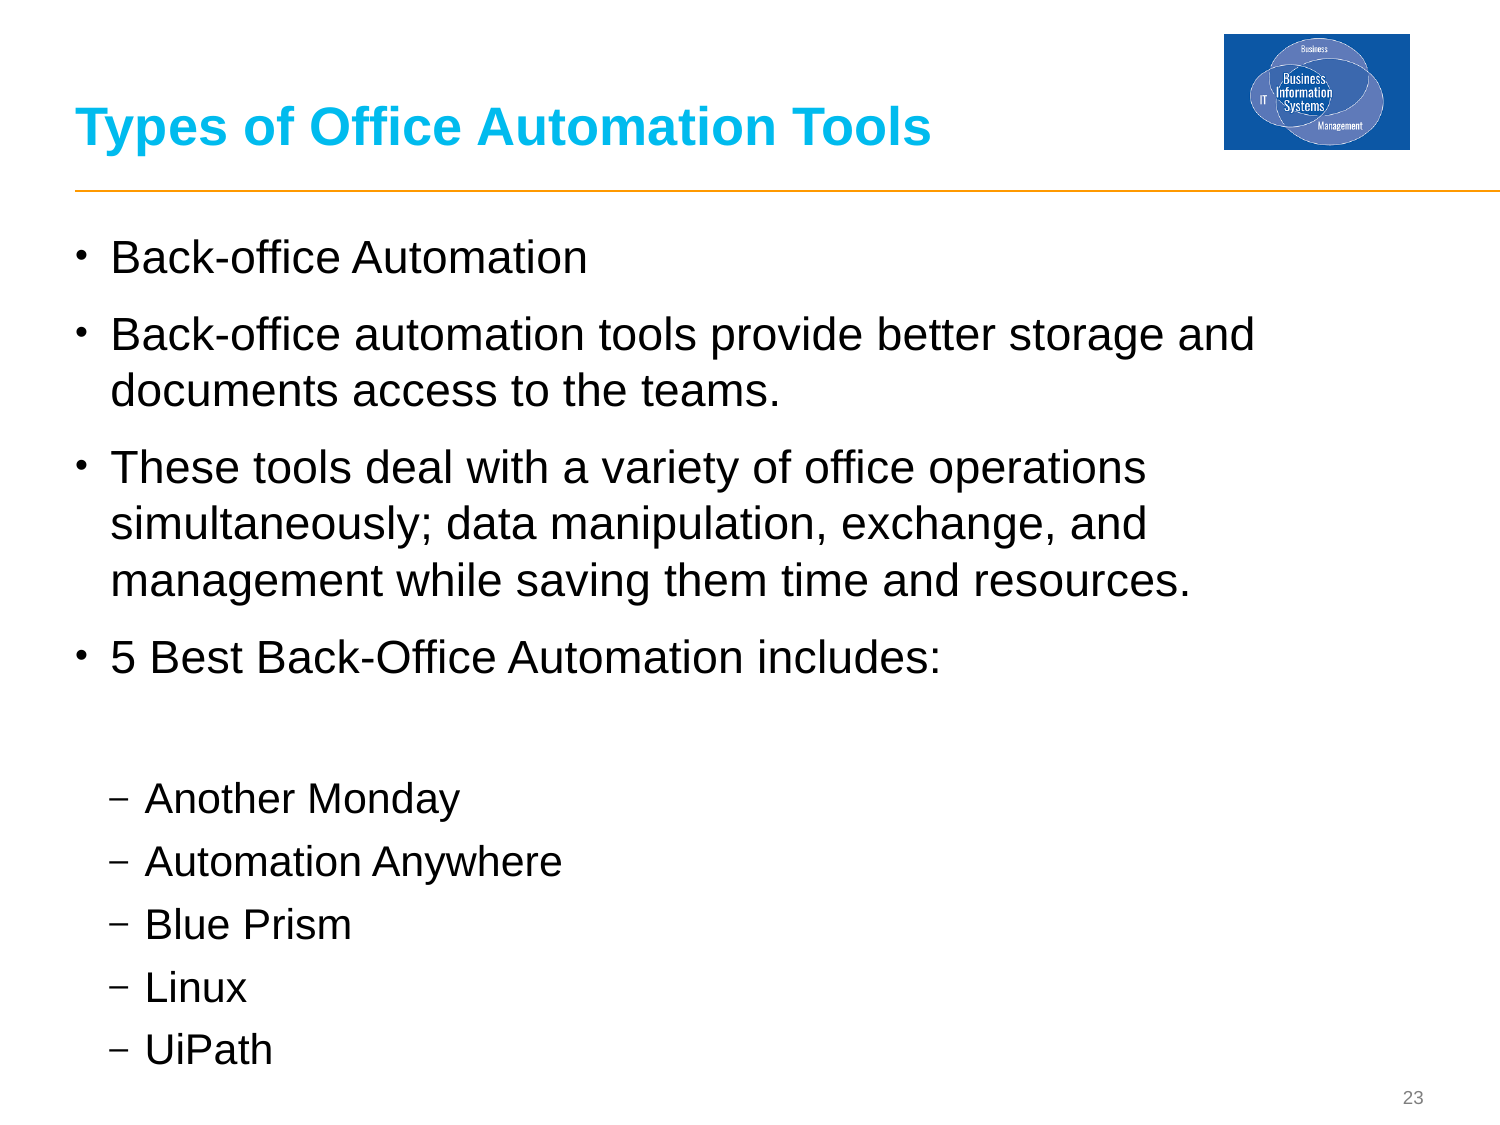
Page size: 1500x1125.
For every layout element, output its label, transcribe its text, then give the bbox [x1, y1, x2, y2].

title Types of Office Automation Tools [75, 27, 1422, 157]
list Back-office Automation Back-office automation tools provide better storage and documents access to the teams. These tools deal with a variety of office operations simultaneously; data manipulation, exchange, and management while saving them time and resources. 5 Best Back-Office Automation includes: Another Monday Automation Anywhere Blue Prism Linux UiPath [75, 226, 1425, 1083]
